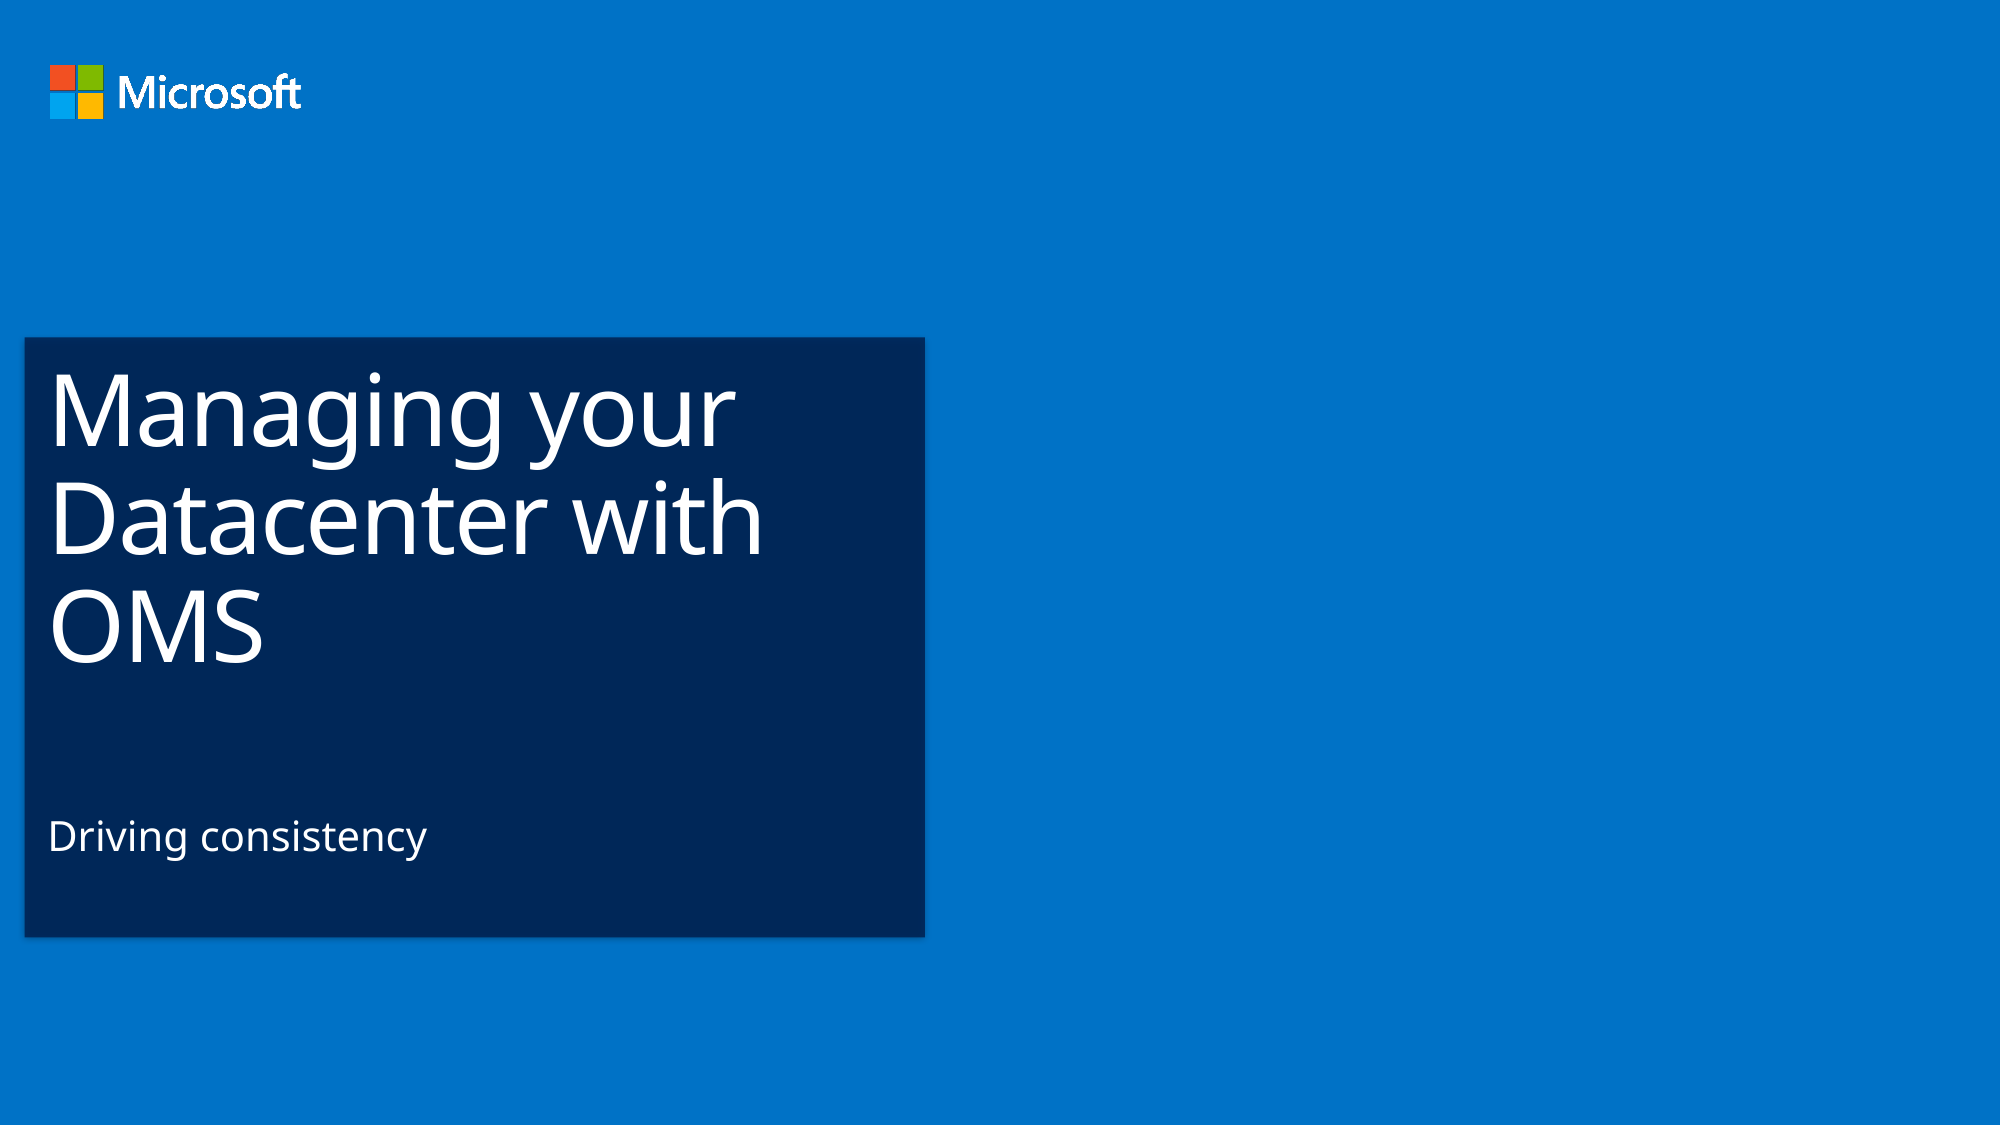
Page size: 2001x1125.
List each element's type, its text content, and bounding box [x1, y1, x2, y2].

picture [15, 32, 335, 151]
list Driving consistency [24, 787, 925, 938]
title Managing your Datacenter with OMS [24, 337, 925, 787]
